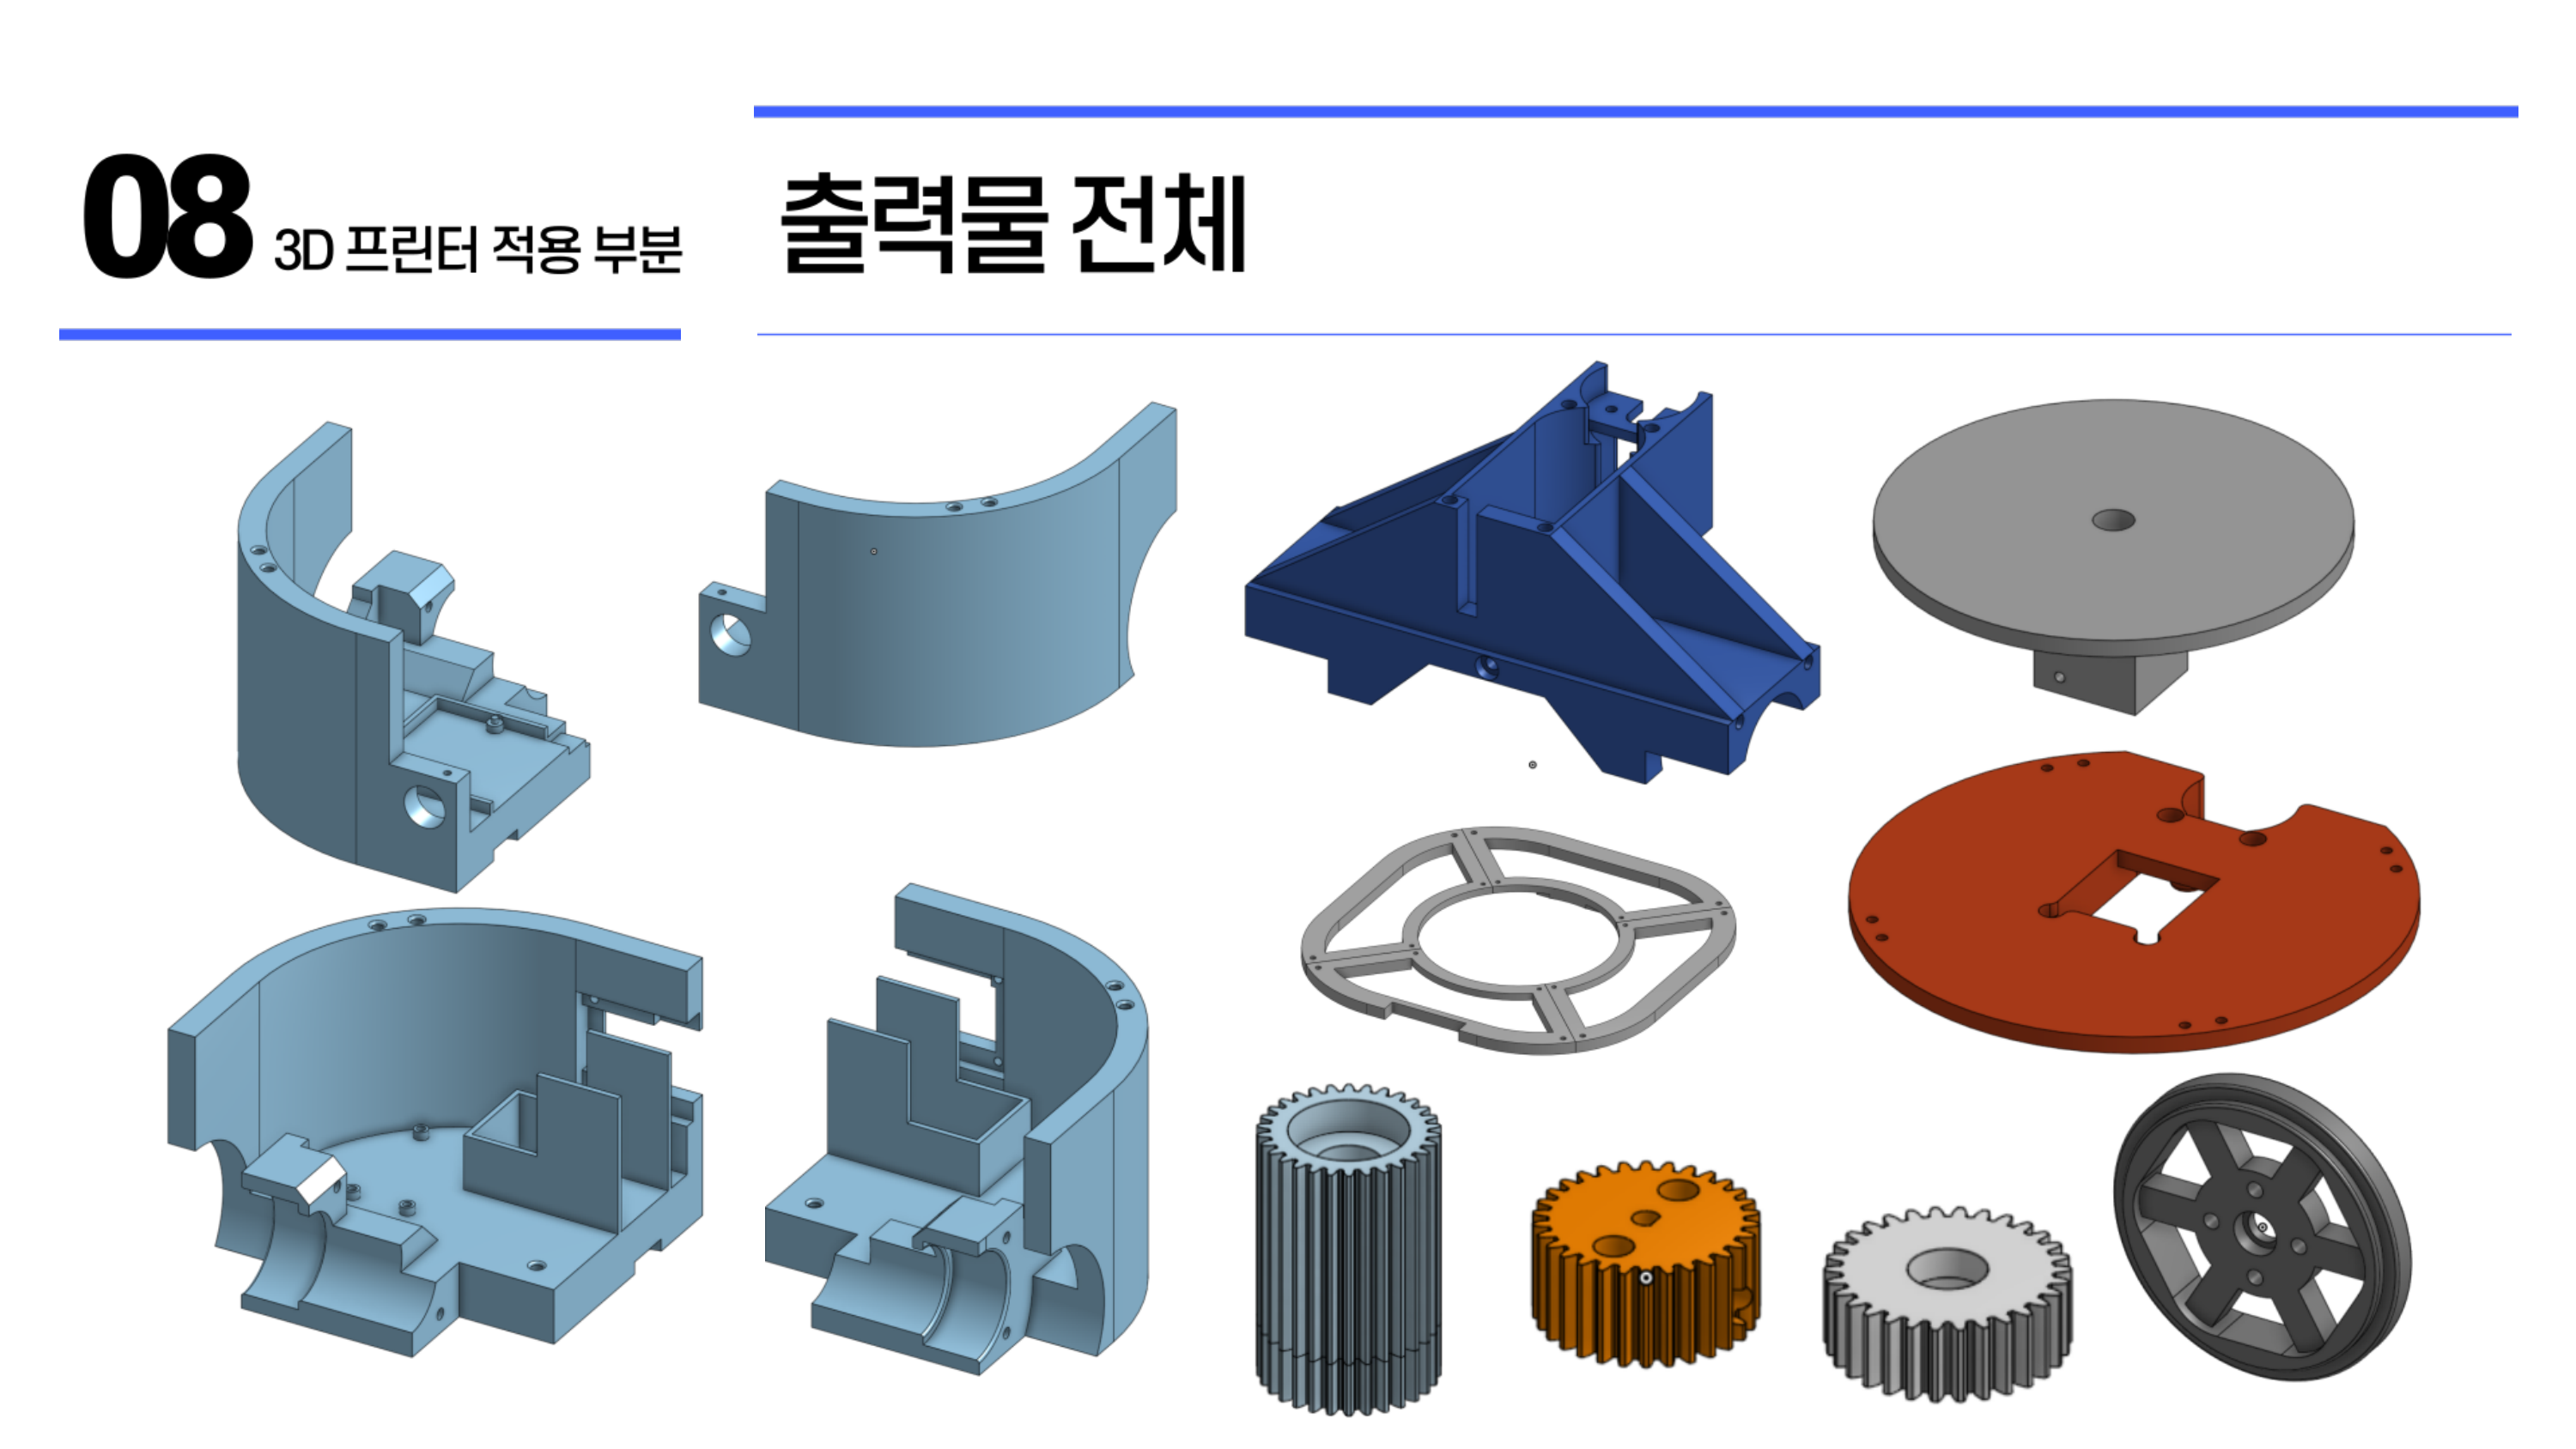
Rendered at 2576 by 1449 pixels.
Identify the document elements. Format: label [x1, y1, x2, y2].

text_box [233, 418, 598, 898]
text_box [59, 312, 681, 358]
text_box [162, 897, 718, 1364]
text_box [680, 396, 1186, 755]
text_box [1513, 1151, 1776, 1382]
text_box [1237, 356, 1832, 795]
text_box [1287, 824, 1747, 1061]
text_box [1800, 1173, 2102, 1419]
text_box [2100, 1067, 2426, 1388]
text_box [1237, 1067, 1453, 1419]
text_box [1856, 385, 2369, 728]
text_box [754, 89, 2519, 135]
picture [56, 87, 706, 348]
text_box [1843, 743, 2426, 1061]
picture [758, 135, 1293, 322]
text_box [756, 331, 2512, 338]
text_box [765, 881, 1152, 1379]
